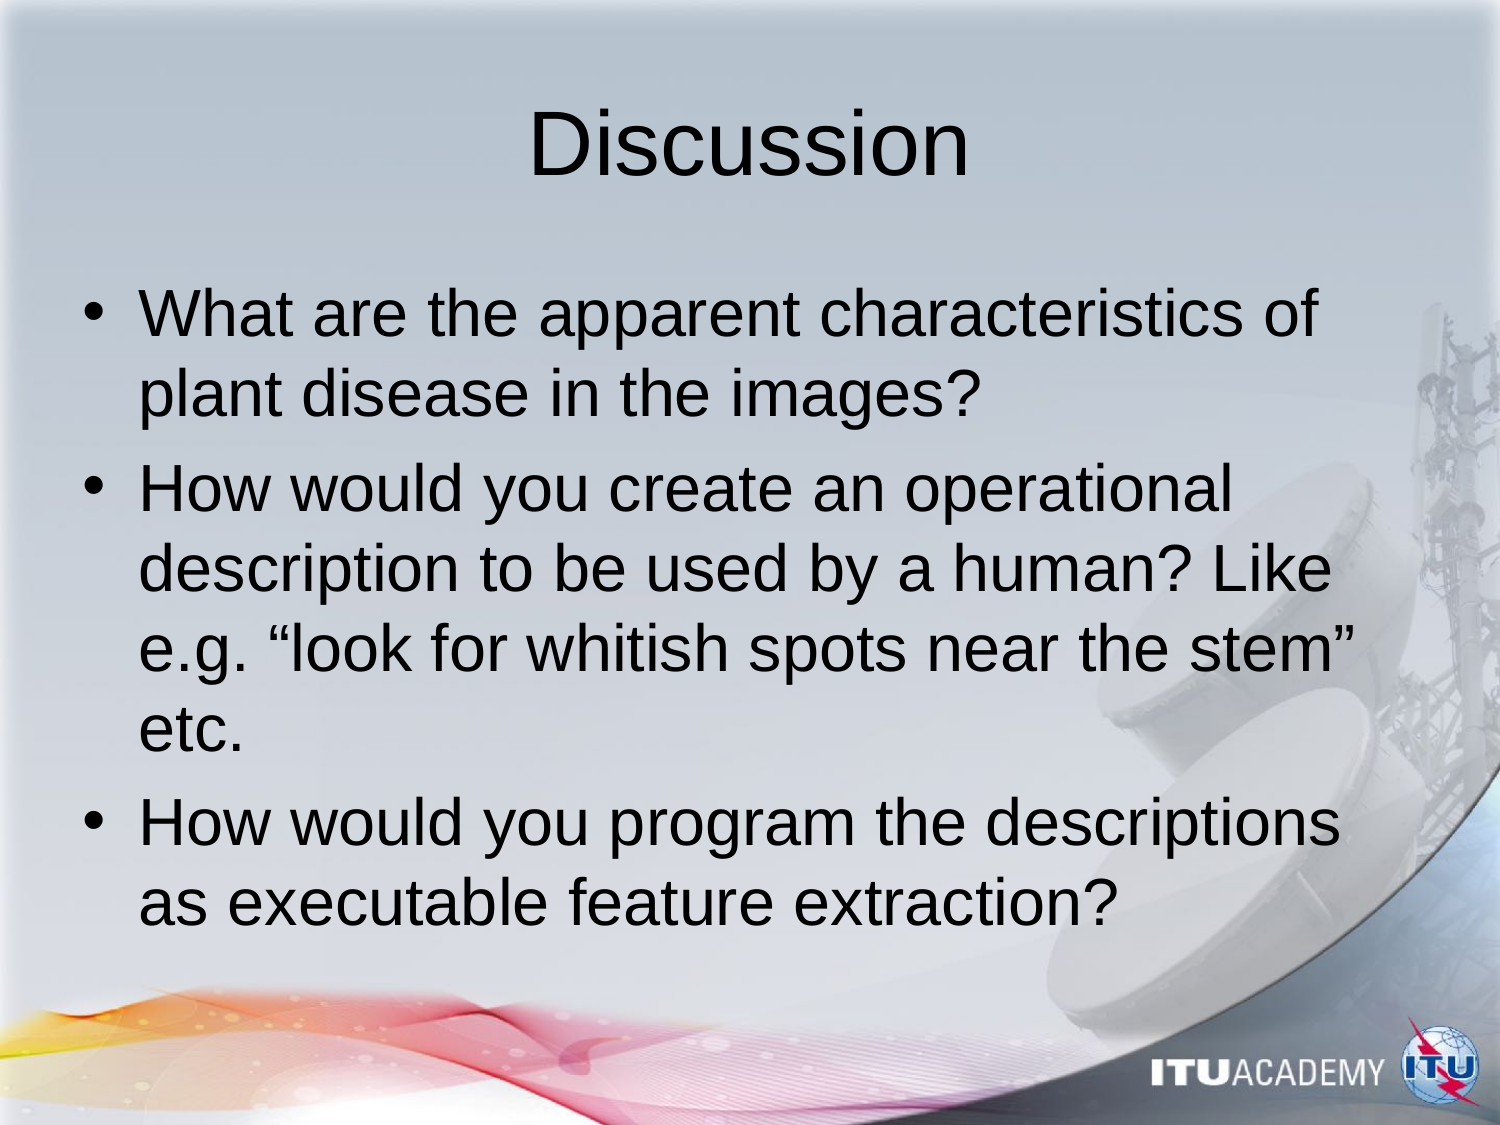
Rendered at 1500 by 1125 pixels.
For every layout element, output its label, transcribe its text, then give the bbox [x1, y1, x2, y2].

list What are the apparent characteristics of plant disease in the images? How would you create an operational description to be used by a human? Like e.g. “look for whitish spots near the stem” etc. How would you program the descriptions as executable feature extraction? [74, 261, 1426, 1006]
picture [0, 0, 1500, 1125]
title Discussion [74, 44, 1426, 234]
